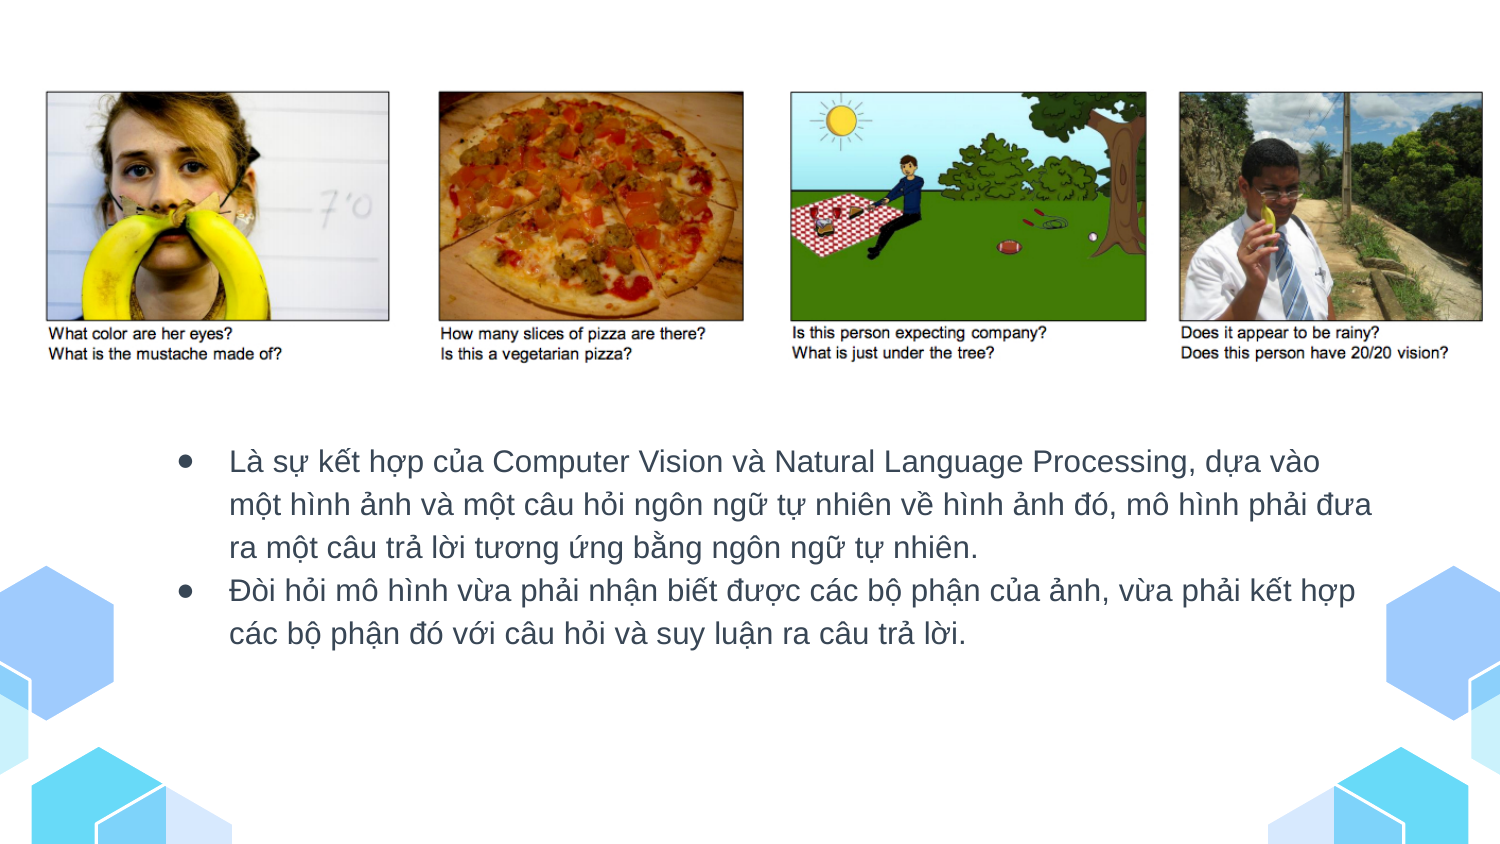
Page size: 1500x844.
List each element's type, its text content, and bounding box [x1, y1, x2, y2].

subtitle Là sự kết hợp của Computer Vision và Natural Language Processing, dựa vào một hình ảnh và một câu hỏi ngôn ngữ tự nhiên về hình ảnh đó, mô hình phải đưa ra một câu trả lời tương ứng bằng ngôn ngữ tự nhiên. Đòi hỏi mô hình vừa phải nhận biết được các bộ phận của ảnh, vừa phải kết hợp các bộ phận đó với câu hỏi và suy luận ra câu trả lời. [139, 420, 1397, 656]
picture [33, 79, 1485, 367]
